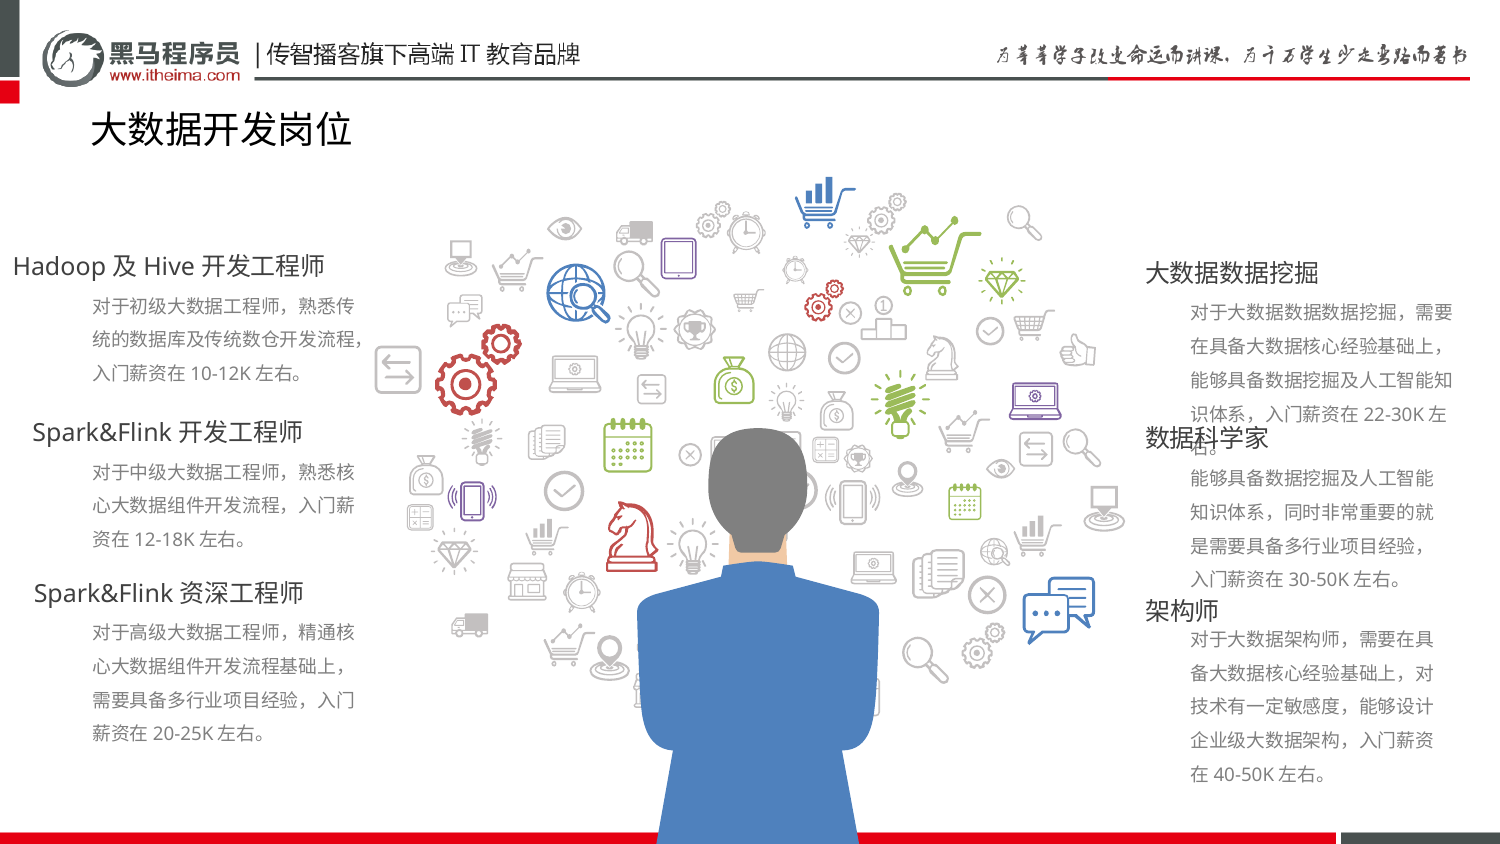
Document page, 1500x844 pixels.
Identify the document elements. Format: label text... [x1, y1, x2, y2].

text_box 对于大数据架构师，需要在具备大数据核心经验基础上，对技术有一定敏感度，能够设计企业级大数据架构，入门薪资在40-50K左右。 [1175, 609, 1457, 793]
text_box 对于大数据数据数据挖掘，需要在具备大数据核心经验基础上，能够具备数据挖掘及人工智能知识体系，入门薪资在22-30K左右。 [1175, 282, 1480, 466]
text_box 对于中级大数据工程师，熟悉核心大数据组件开发流程，入门薪资在12-18K左右。 [77, 441, 369, 558]
text_box 能够具备数据挖掘及人工智能知识体系，同时非常重要的就是需要具备多行业项目经验，入门薪资在30-50K左右。 [1175, 448, 1457, 598]
text_box Hadoop及Hive开发工程师 [3, 245, 335, 285]
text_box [636, 427, 880, 844]
text_box 大数据数据挖掘 [1136, 253, 1329, 292]
text_box 数据科学家 [1136, 418, 1279, 458]
text_box Spark&Flink开发工程师 [23, 411, 312, 451]
text_box 架构师 [1136, 590, 1229, 630]
text_box 对于高级大数据工程师，精通核心大数据组件开发流程基础上，需要具备多行业项目经验，入门薪资在20-25K左右。 [77, 602, 382, 752]
text_box Spark&Flink资深工程师 [24, 572, 314, 612]
picture [0, 0, 1500, 844]
text_box 大数据开发岗位 [75, 98, 1285, 159]
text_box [374, 176, 1126, 717]
text_box 对于初级大数据工程师，熟悉传统的数据库及传统数仓开发流程，入门薪资在10-12K左右。 [77, 275, 369, 392]
